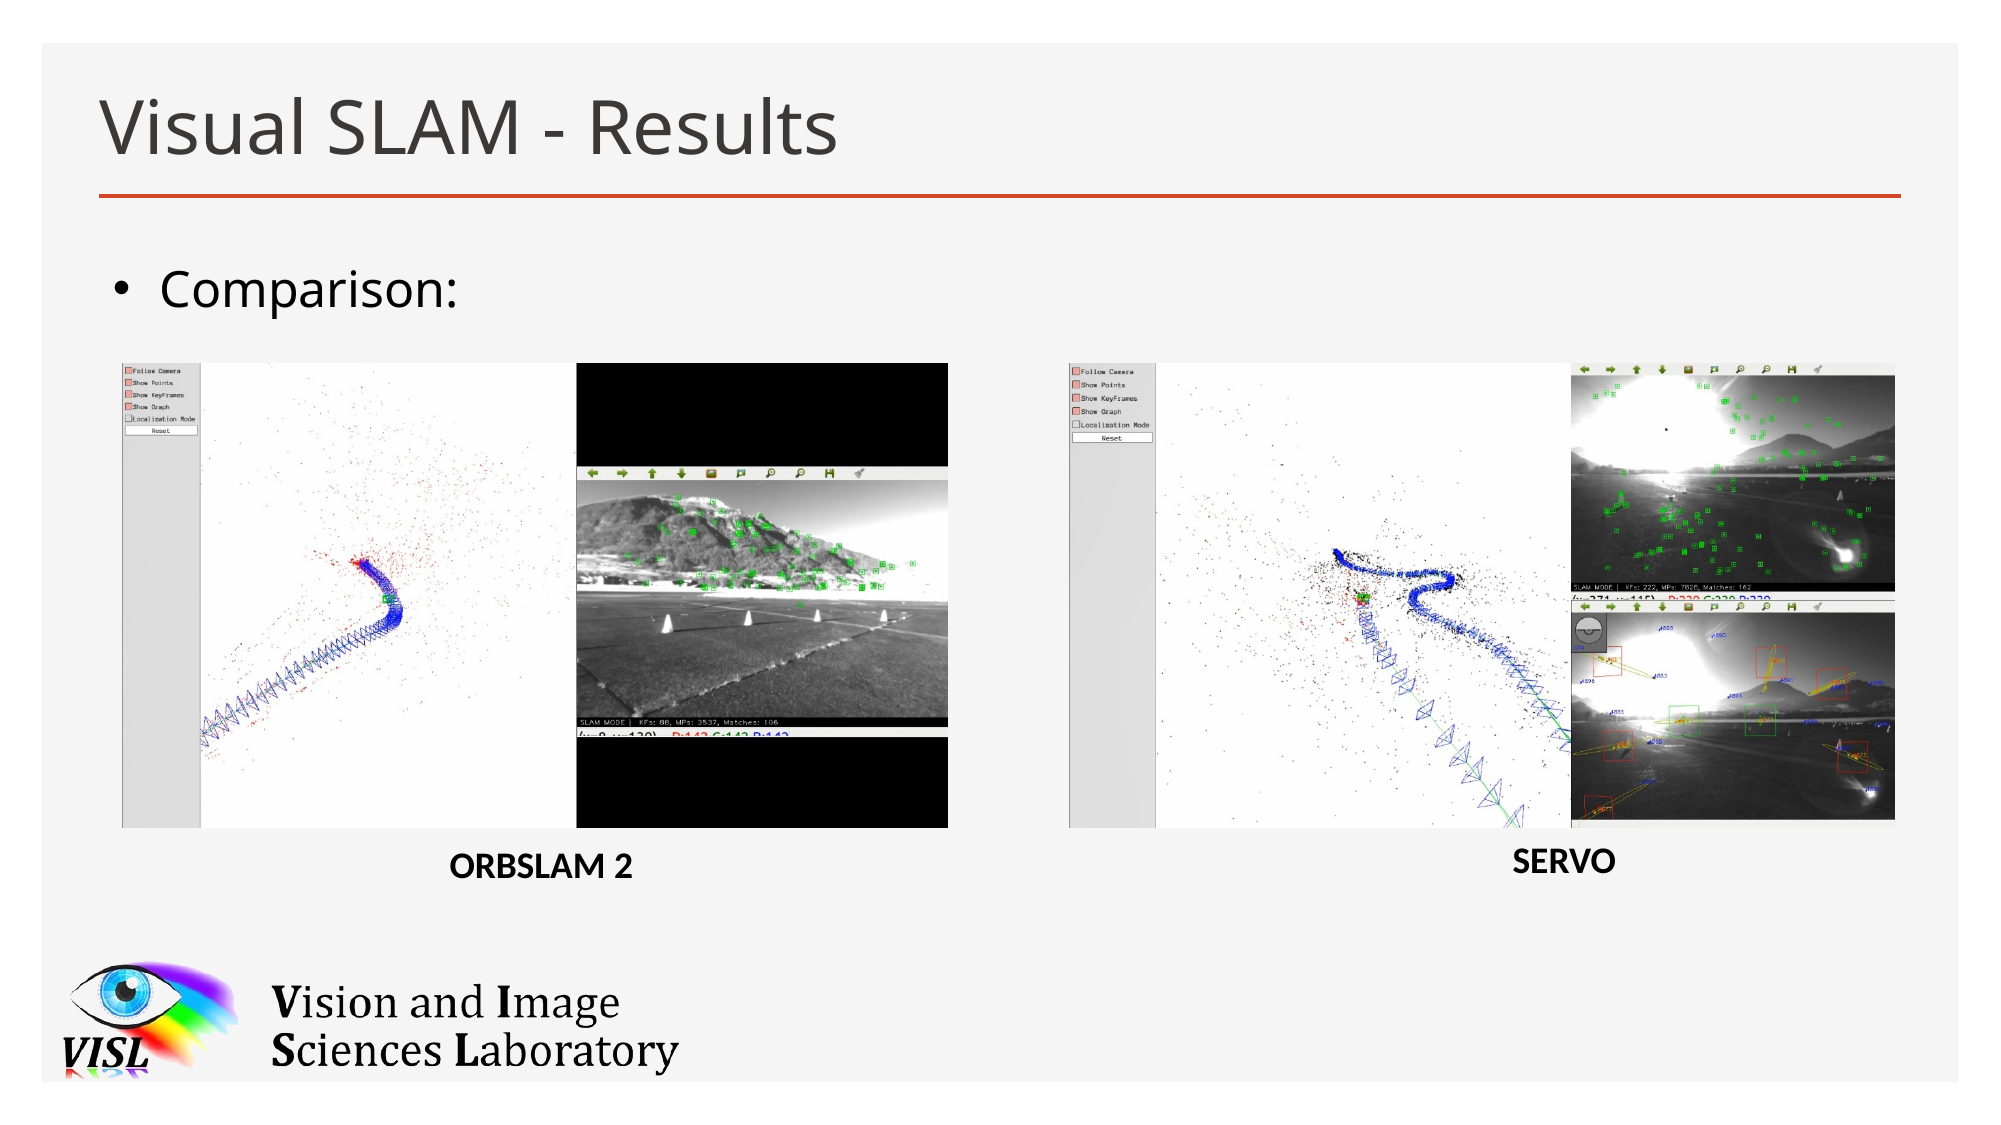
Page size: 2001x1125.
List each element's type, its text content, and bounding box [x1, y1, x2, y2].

text_box SERVO [1497, 828, 1631, 889]
text_box Comparison: [98, 220, 1959, 415]
list Visual SLAM - Results [84, 72, 1675, 178]
picture [1069, 363, 1895, 828]
text_box ORBSLAM 2 [434, 833, 649, 894]
picture [41, 957, 686, 1083]
picture [122, 363, 948, 828]
